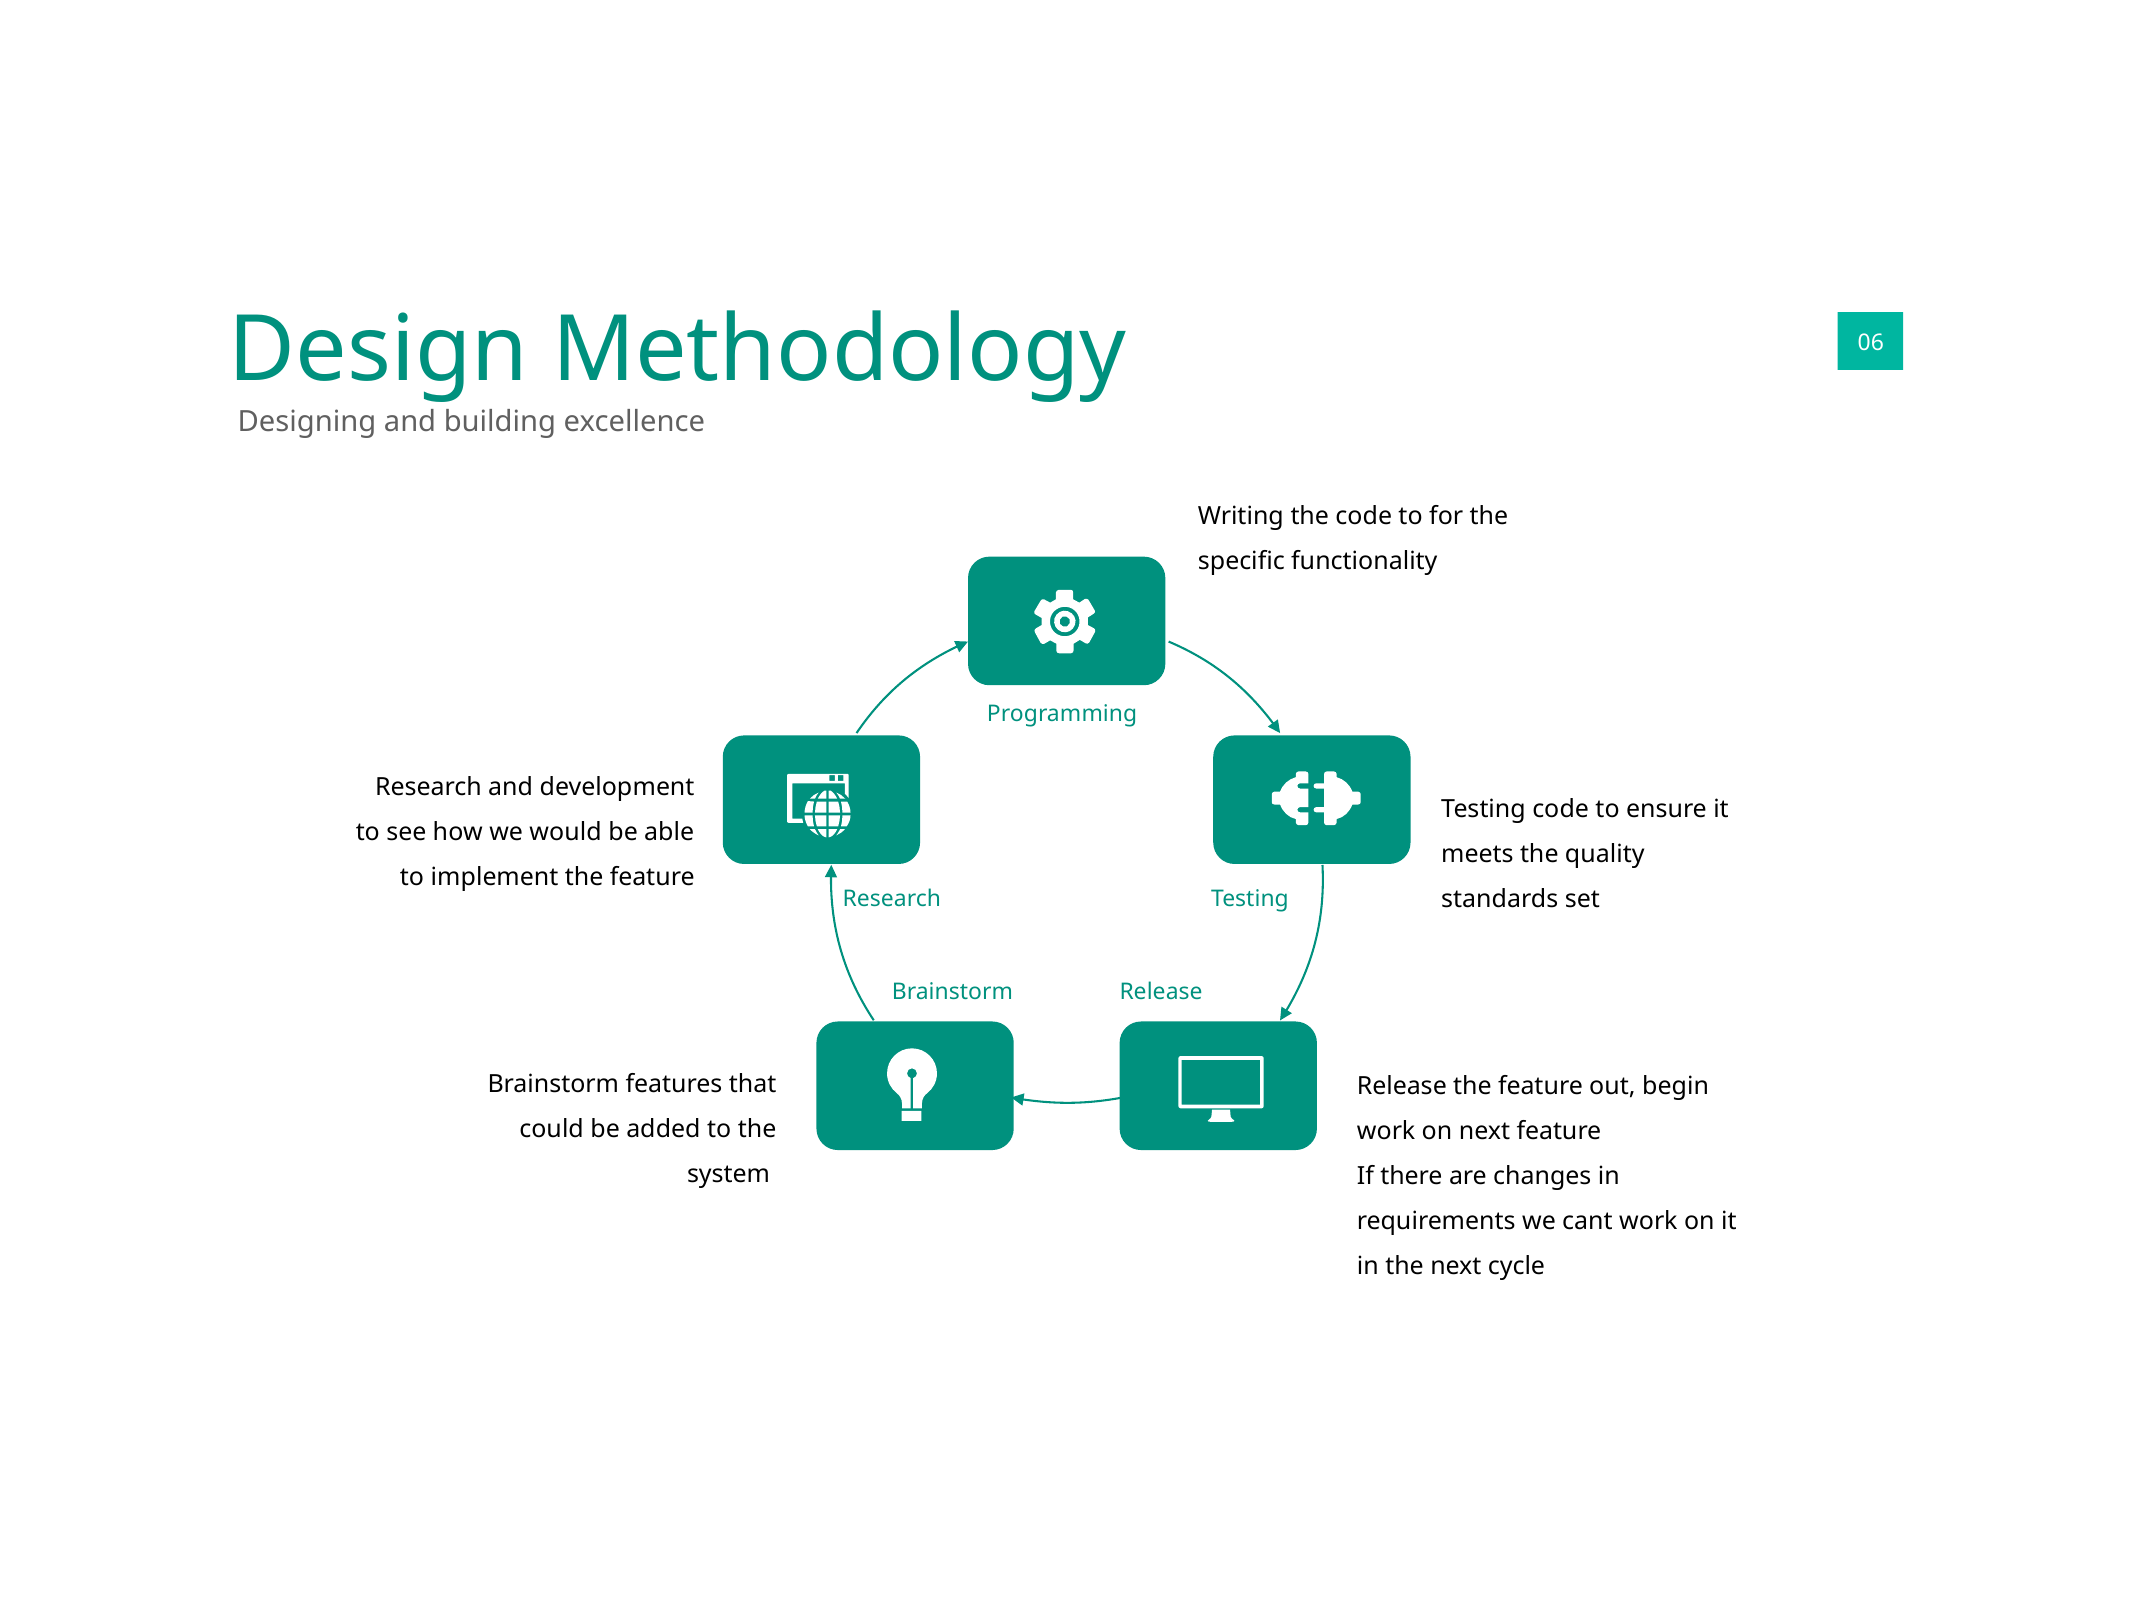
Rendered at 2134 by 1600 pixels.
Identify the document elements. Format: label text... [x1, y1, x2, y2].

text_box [1154, 735, 1771, 924]
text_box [886, 1048, 938, 1122]
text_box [447, 975, 1014, 1200]
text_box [1119, 974, 1749, 1294]
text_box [348, 735, 978, 911]
text_box [1021, 1093, 1114, 1106]
text_box 06 [1853, 322, 1889, 360]
text_box [1837, 312, 1904, 370]
text_box [833, 917, 860, 968]
text_box [1294, 930, 1319, 968]
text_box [915, 445, 1528, 727]
text_box Designing and building excellence [233, 398, 1707, 443]
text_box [786, 773, 851, 838]
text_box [1178, 1055, 1264, 1123]
text_box Design Methodology [224, 283, 1240, 403]
text_box [859, 675, 910, 728]
